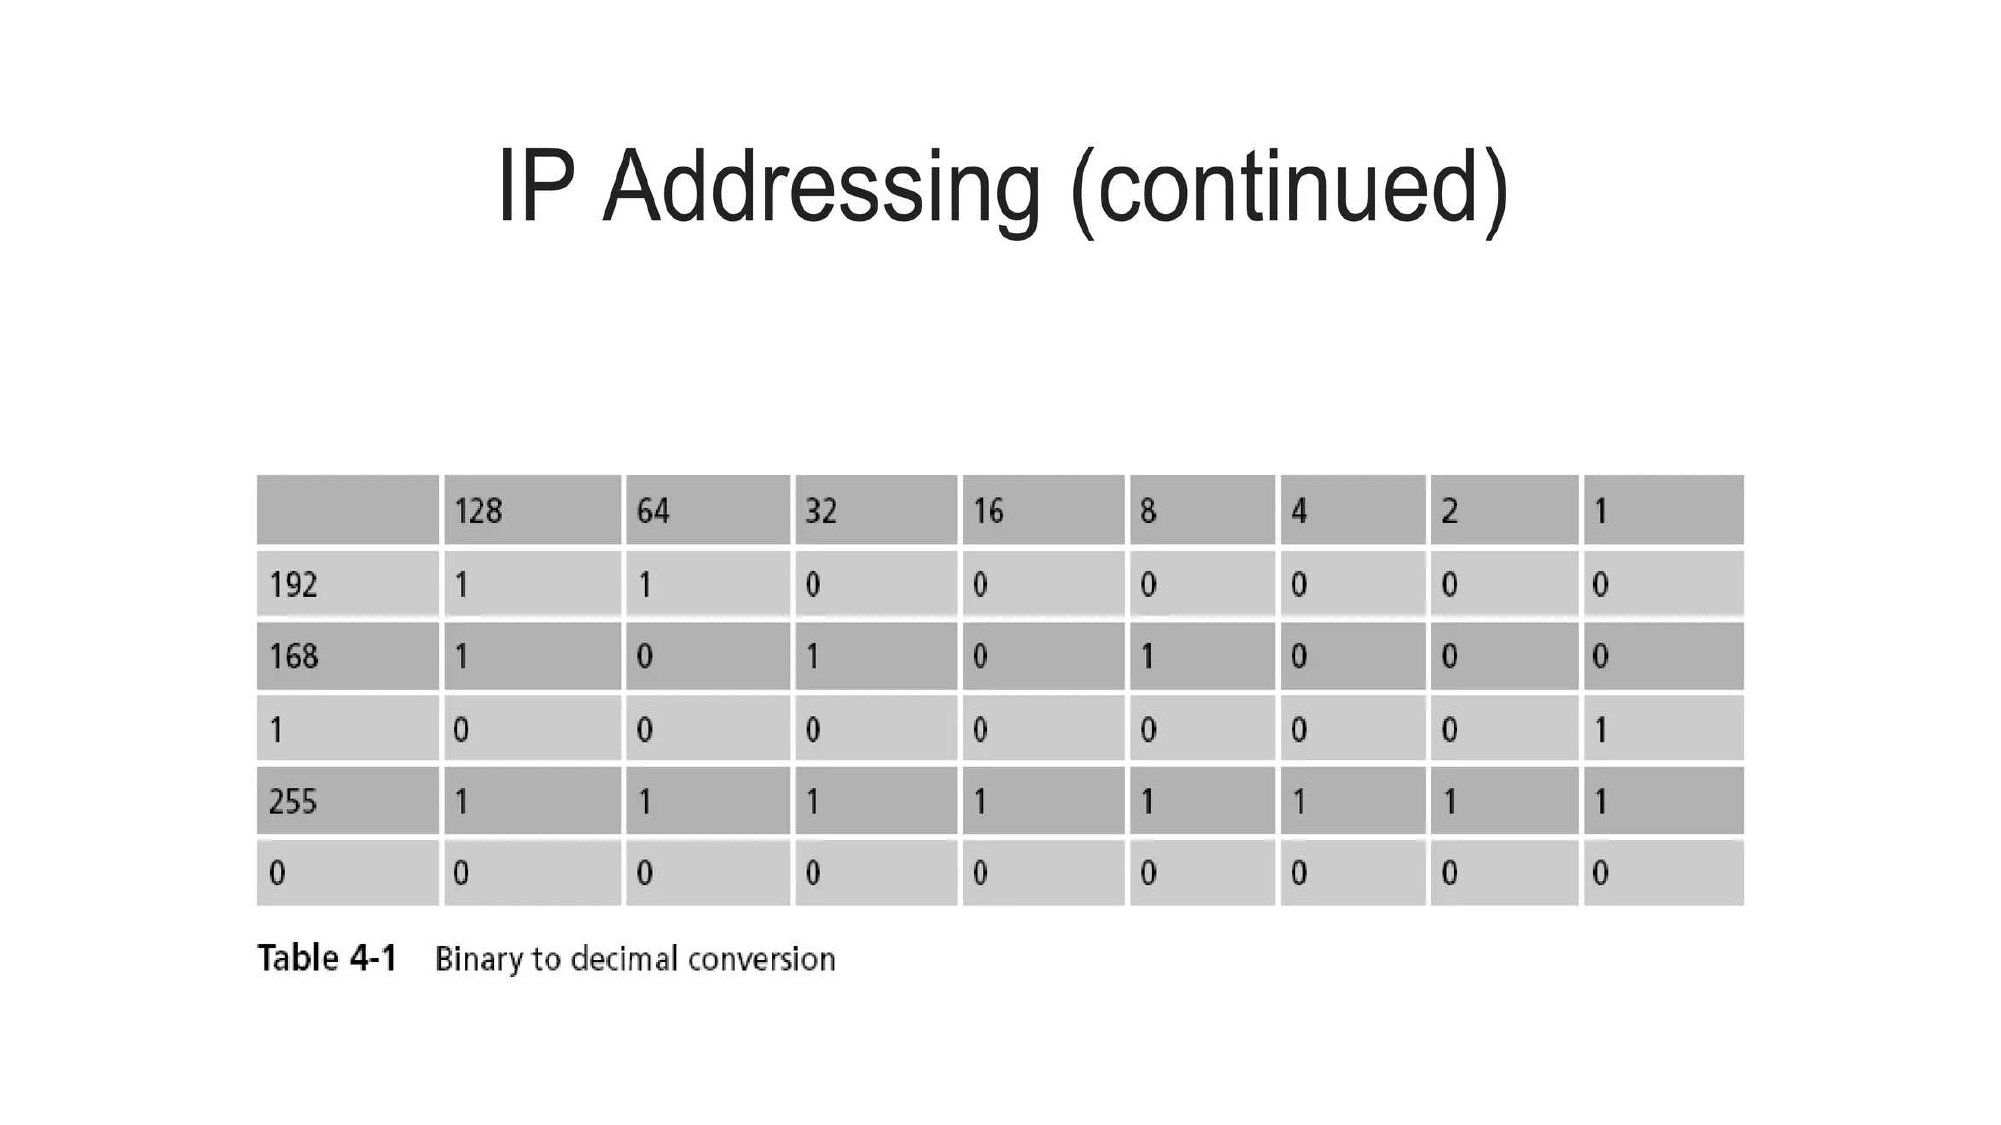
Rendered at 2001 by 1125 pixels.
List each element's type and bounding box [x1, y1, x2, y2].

picture [119, 87, 1884, 1059]
